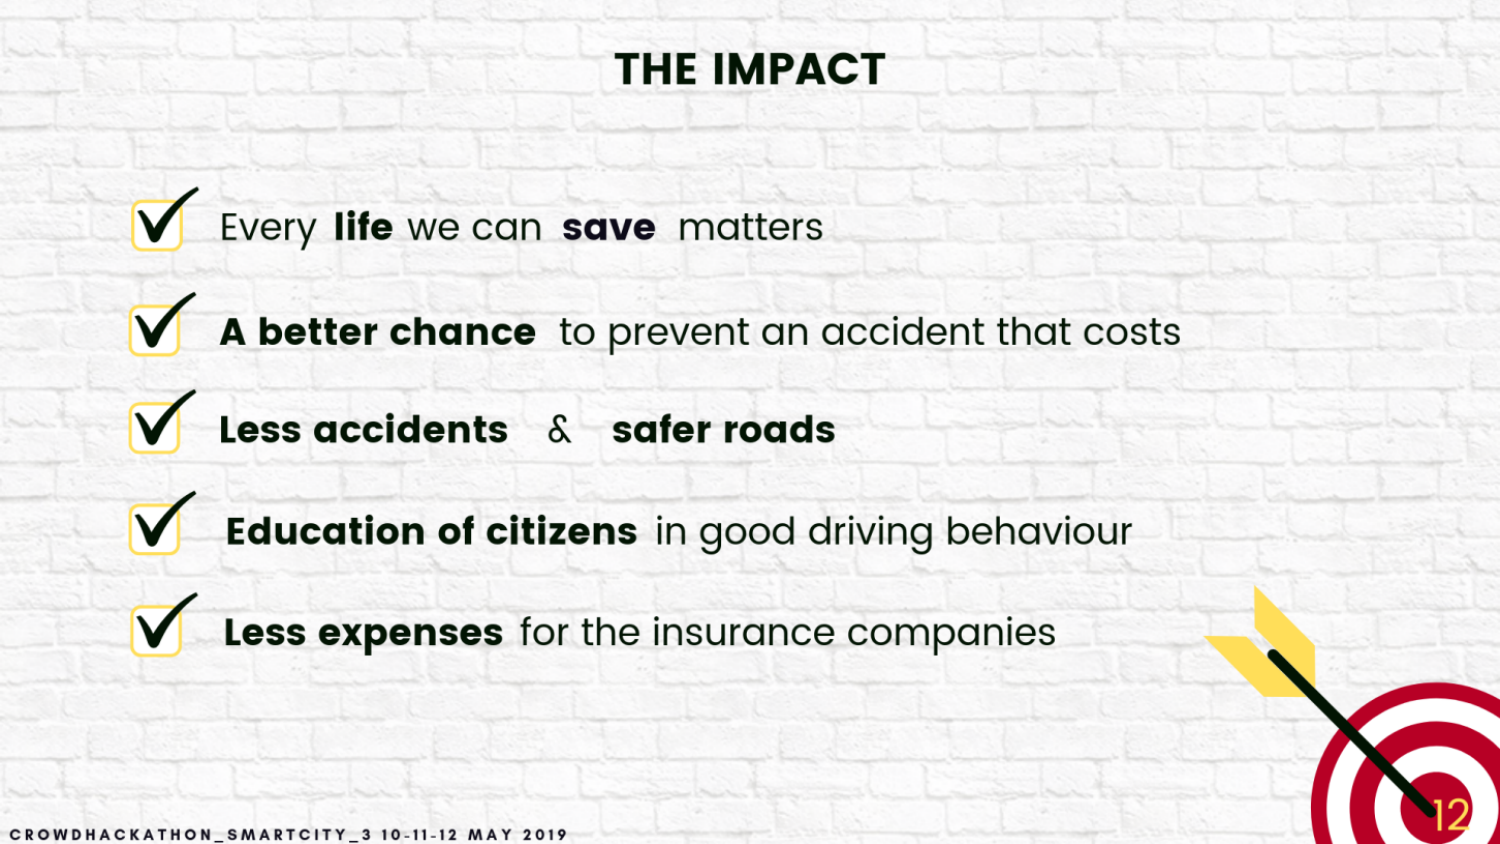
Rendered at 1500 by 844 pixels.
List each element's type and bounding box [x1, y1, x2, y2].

list [0, 0, 1500, 844]
